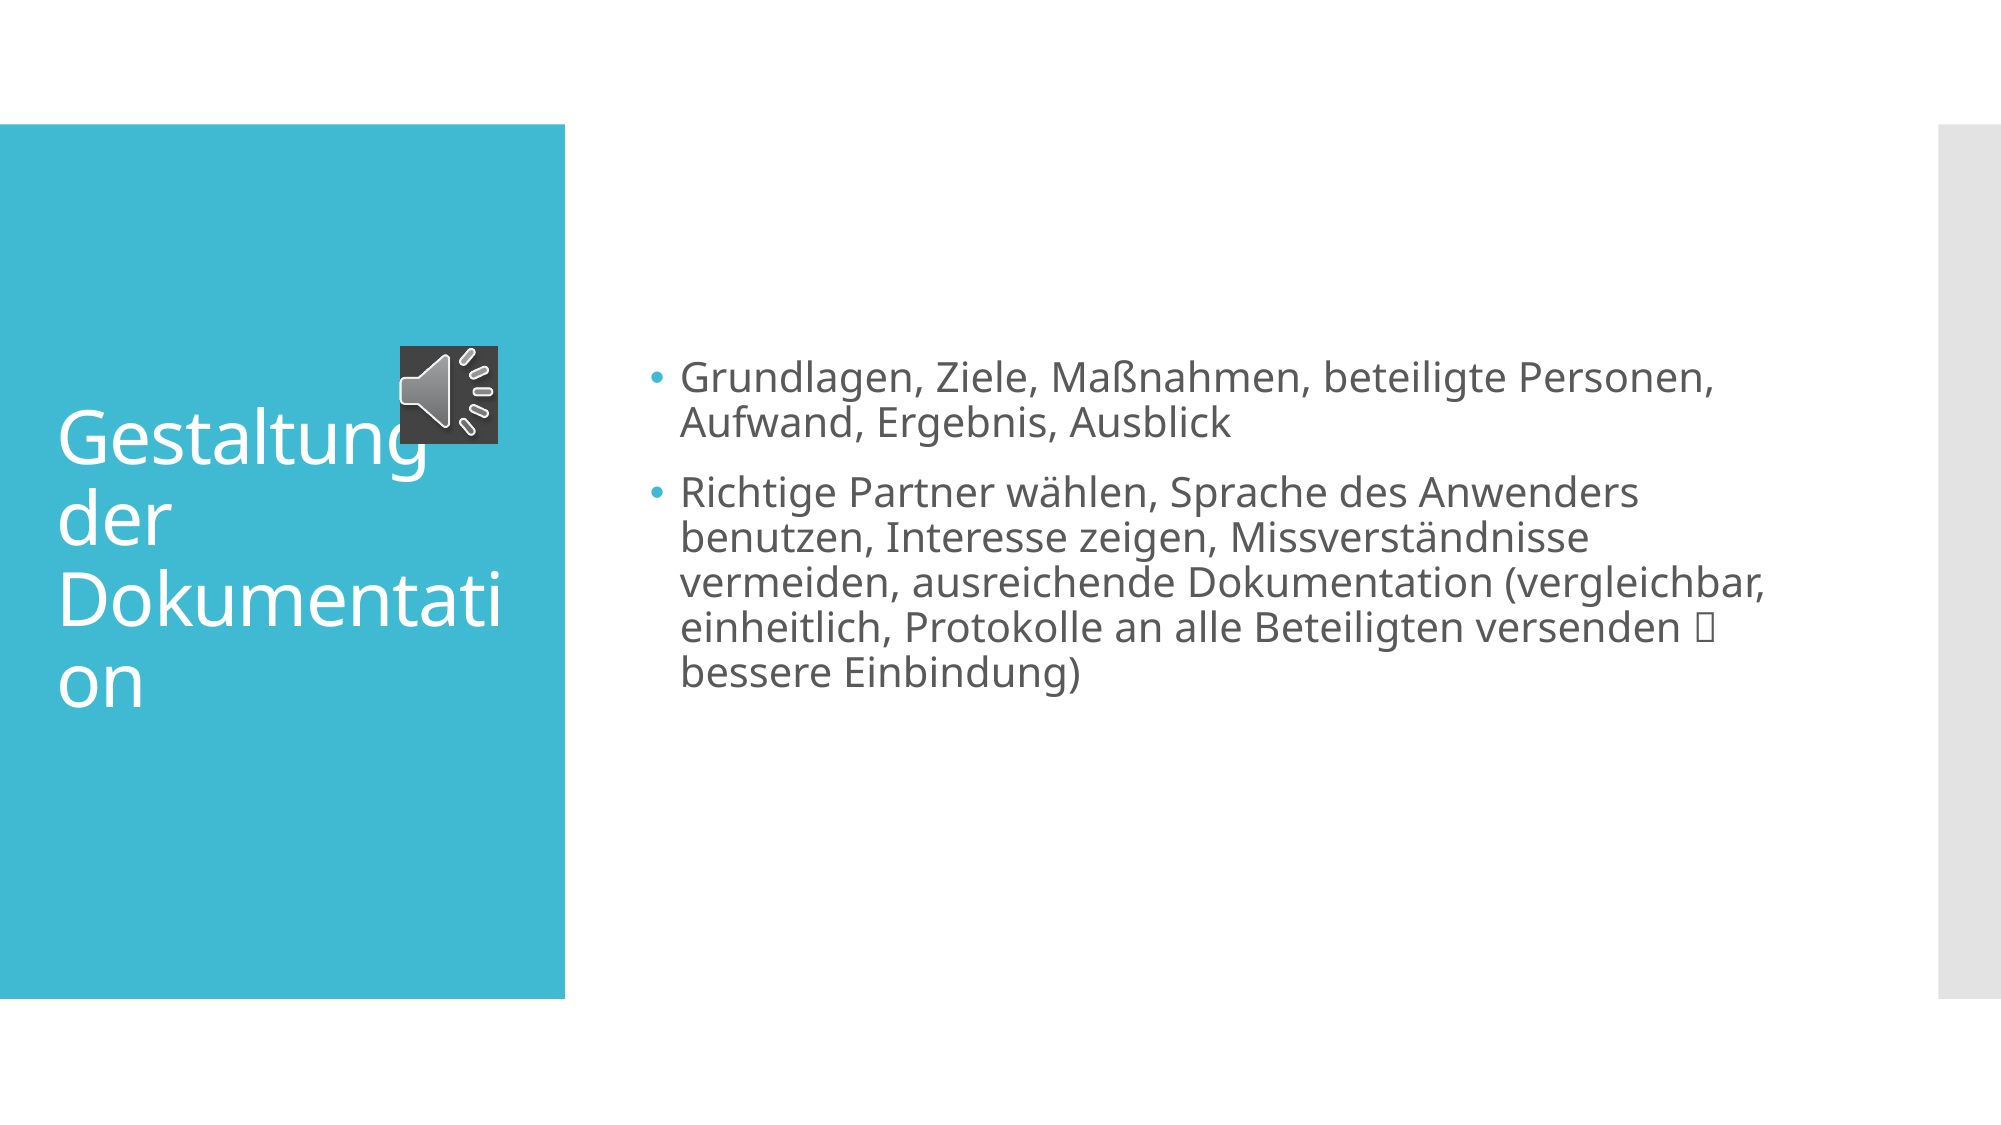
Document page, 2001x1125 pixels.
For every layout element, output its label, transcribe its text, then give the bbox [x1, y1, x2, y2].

title Gestaltung der Dokumentation [41, 184, 553, 940]
list Grundlagen, Ziele, Maßnahmen, beteiligte Personen, Aufwand, Ergebnis, Ausblick Richtige Partner wählen, Sprache des Anwenders benutzen, Interesse zeigen, Missverständnisse vermeiden, ausreichende Dokumentation (vergleichbar, einheitlich, Protokolle an alle Beteiligten versenden  bessere Einbindung) [634, 141, 1835, 982]
picture [398, 344, 500, 445]
